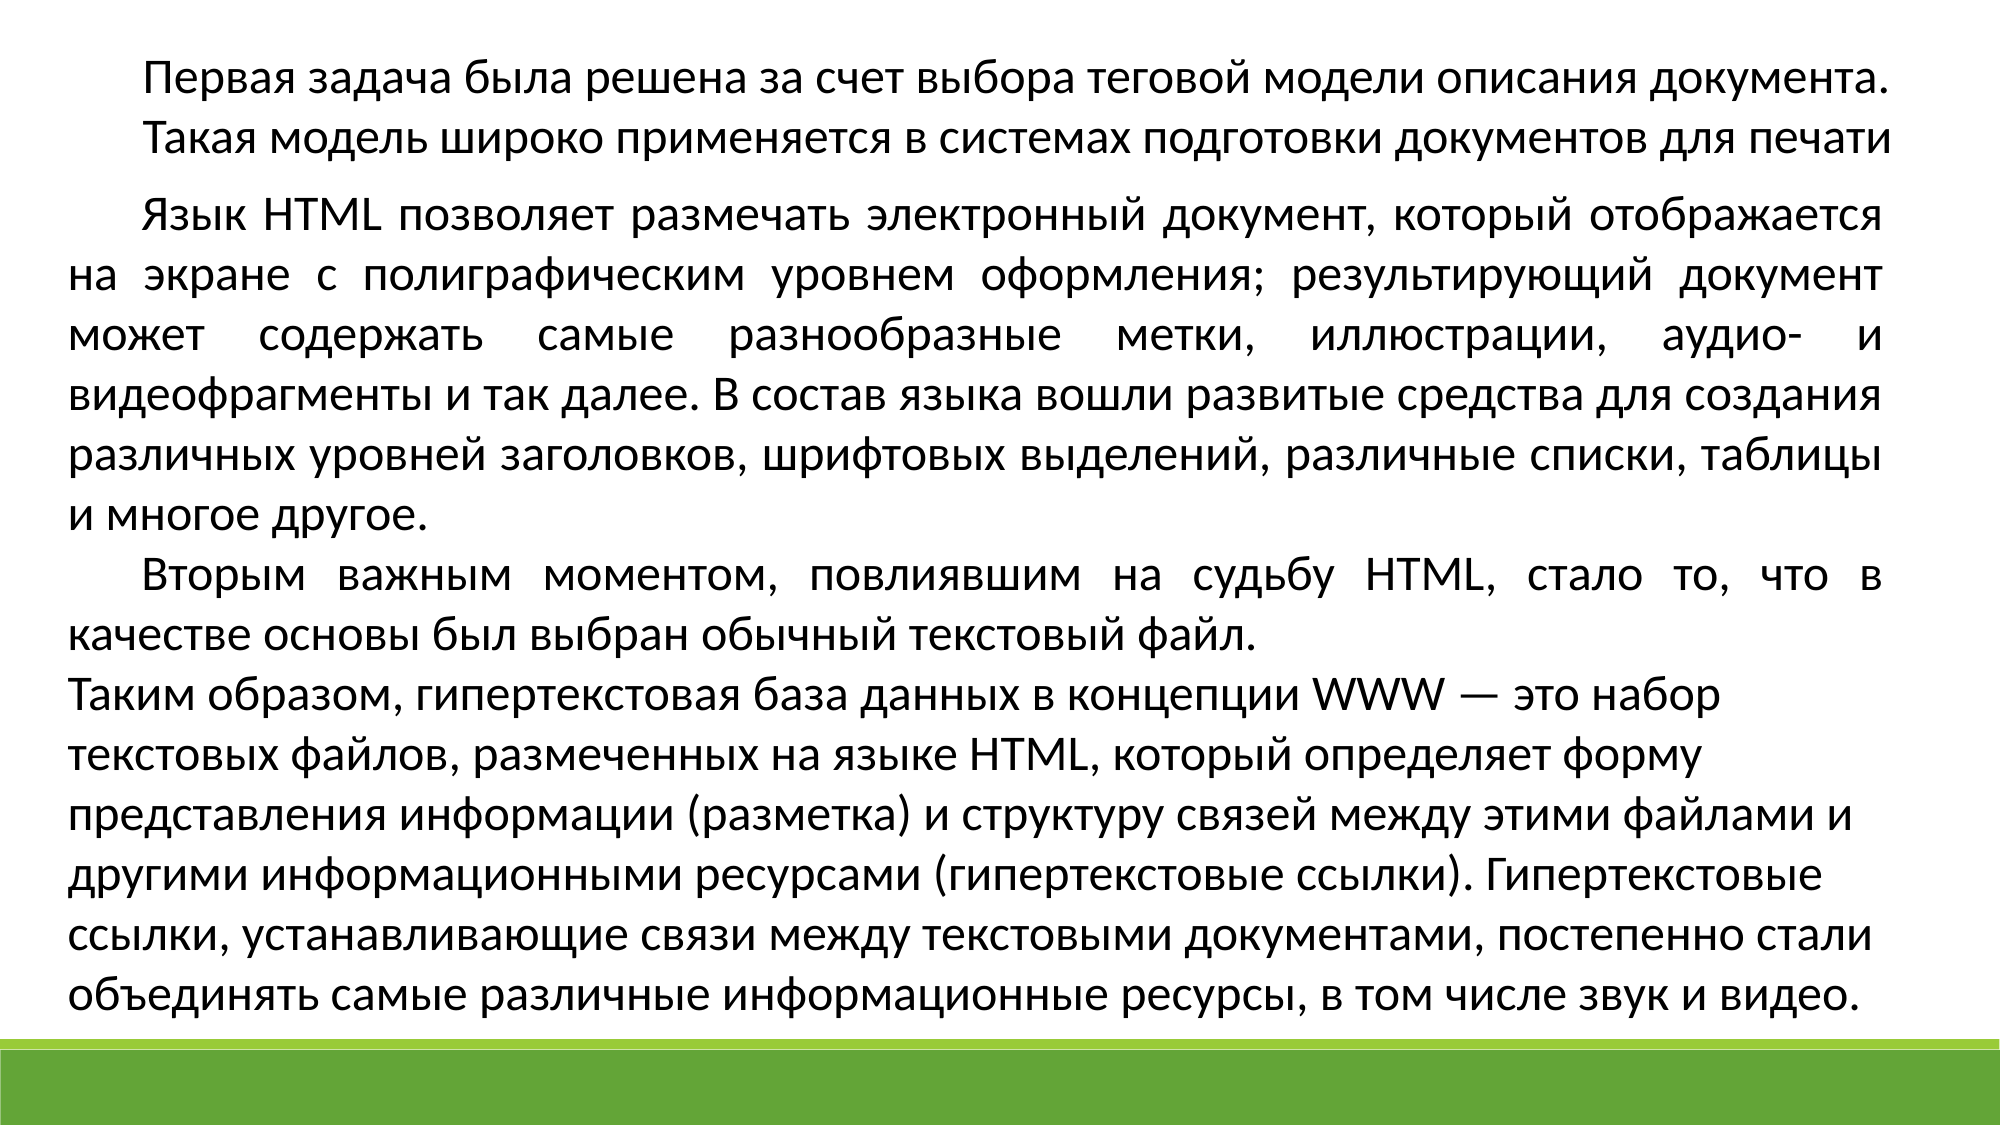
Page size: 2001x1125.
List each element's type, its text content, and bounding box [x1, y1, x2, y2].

text_box Язык НТМL позволяет размечать электронный документ, который отображается на экране с полиграфическим уровнем оформления; результирующий документ может содержать самые разнообразные метки, иллюстрации, аудио- и видеофрагменты и так далее. В состав языка вошли развитые средства для создания различных уровней заголовков, шрифтовых выделений, различные списки, таблицы и многое другое. Вторым важным моментом, повлиявшим на судьбу HTML, стало то, что в качестве основы был выбран обычный текстовый файл. Таким образом, гипертекстовая база данных в концепции WWW — это набор текстовых файлов, размеченных на языке HTML, который определяет форму представления информации (разметка) и структуру связей между этими файлами и другими информационными ресурсами (гипертекстовые ссылки). Гипертекстовые ссылки, устанавливающие связи между текстовыми документами, постепенно стали объединять самые различные информационные ресурсы, в том числе звук и видео. [52, 172, 1899, 1028]
text_box Первая задача была решена за счет выбора теговой модели описания документа. Такая модель широко применяется в системах подготовки документов для печати [52, 36, 1950, 172]
